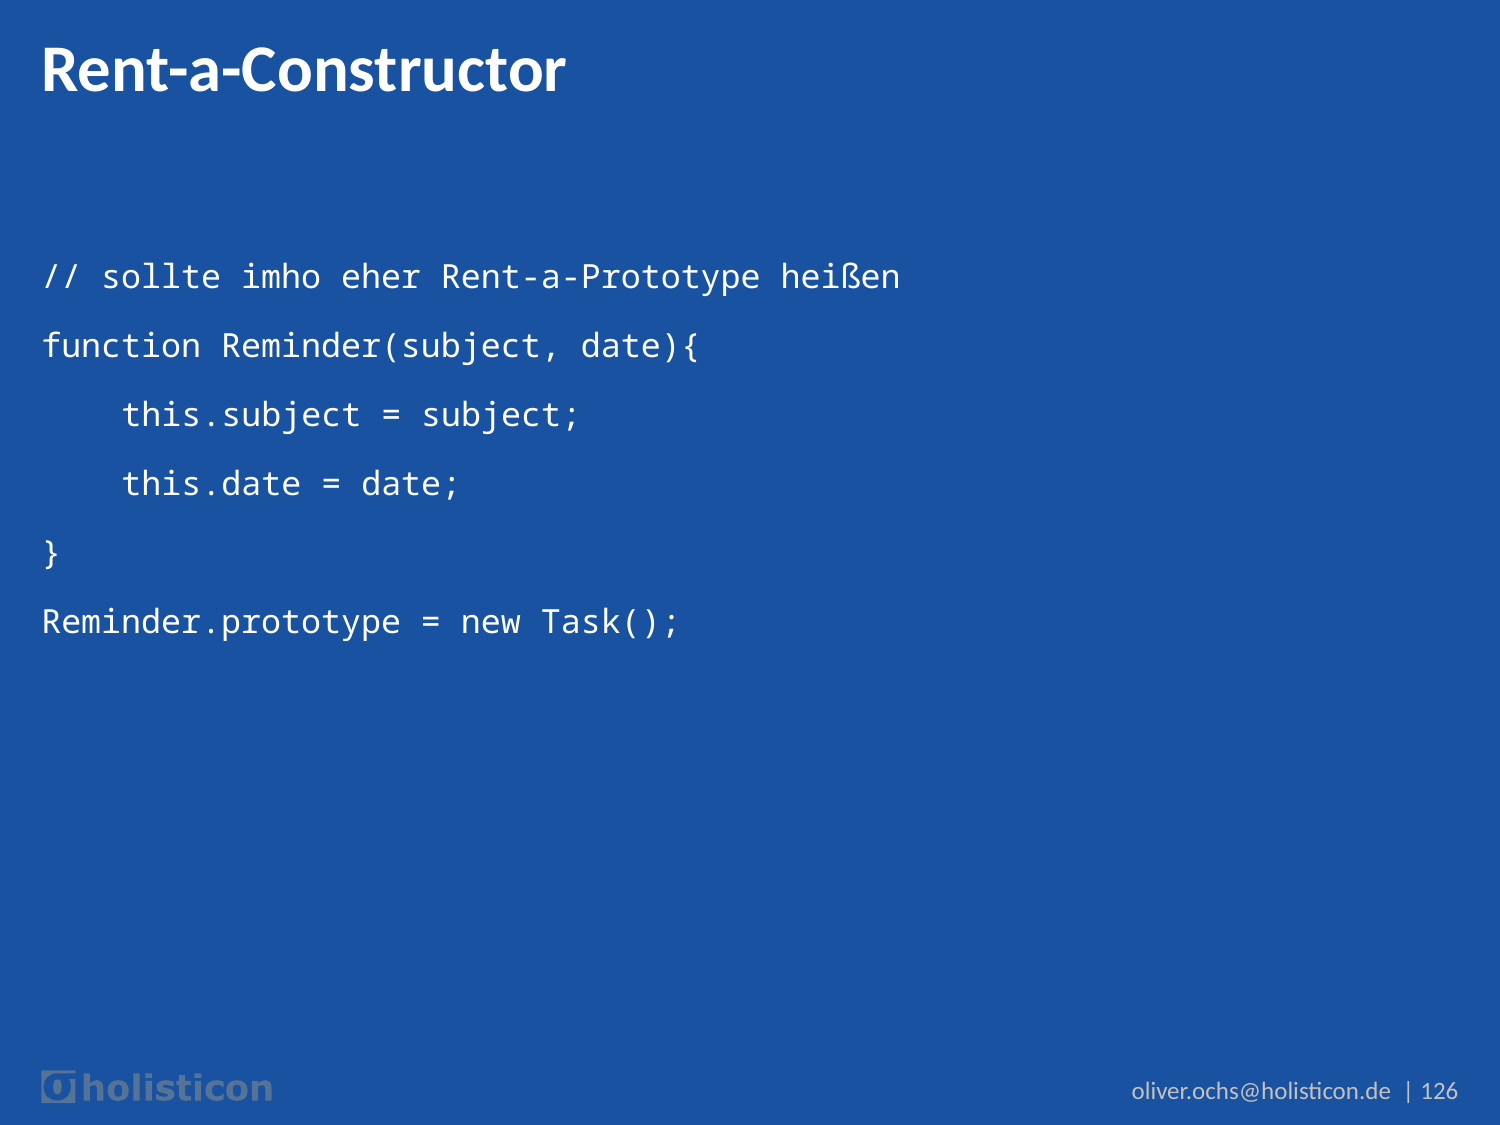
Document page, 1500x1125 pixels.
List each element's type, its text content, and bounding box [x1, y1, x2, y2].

list // sollte imho eher Rent-a-Prototype heißen function Reminder(subject, date){ this.subject = subject; this.date = date; } Reminder.prototype = new Task(); [41, 255, 1436, 973]
title Rent-a-Constructor [41, 24, 1436, 188]
